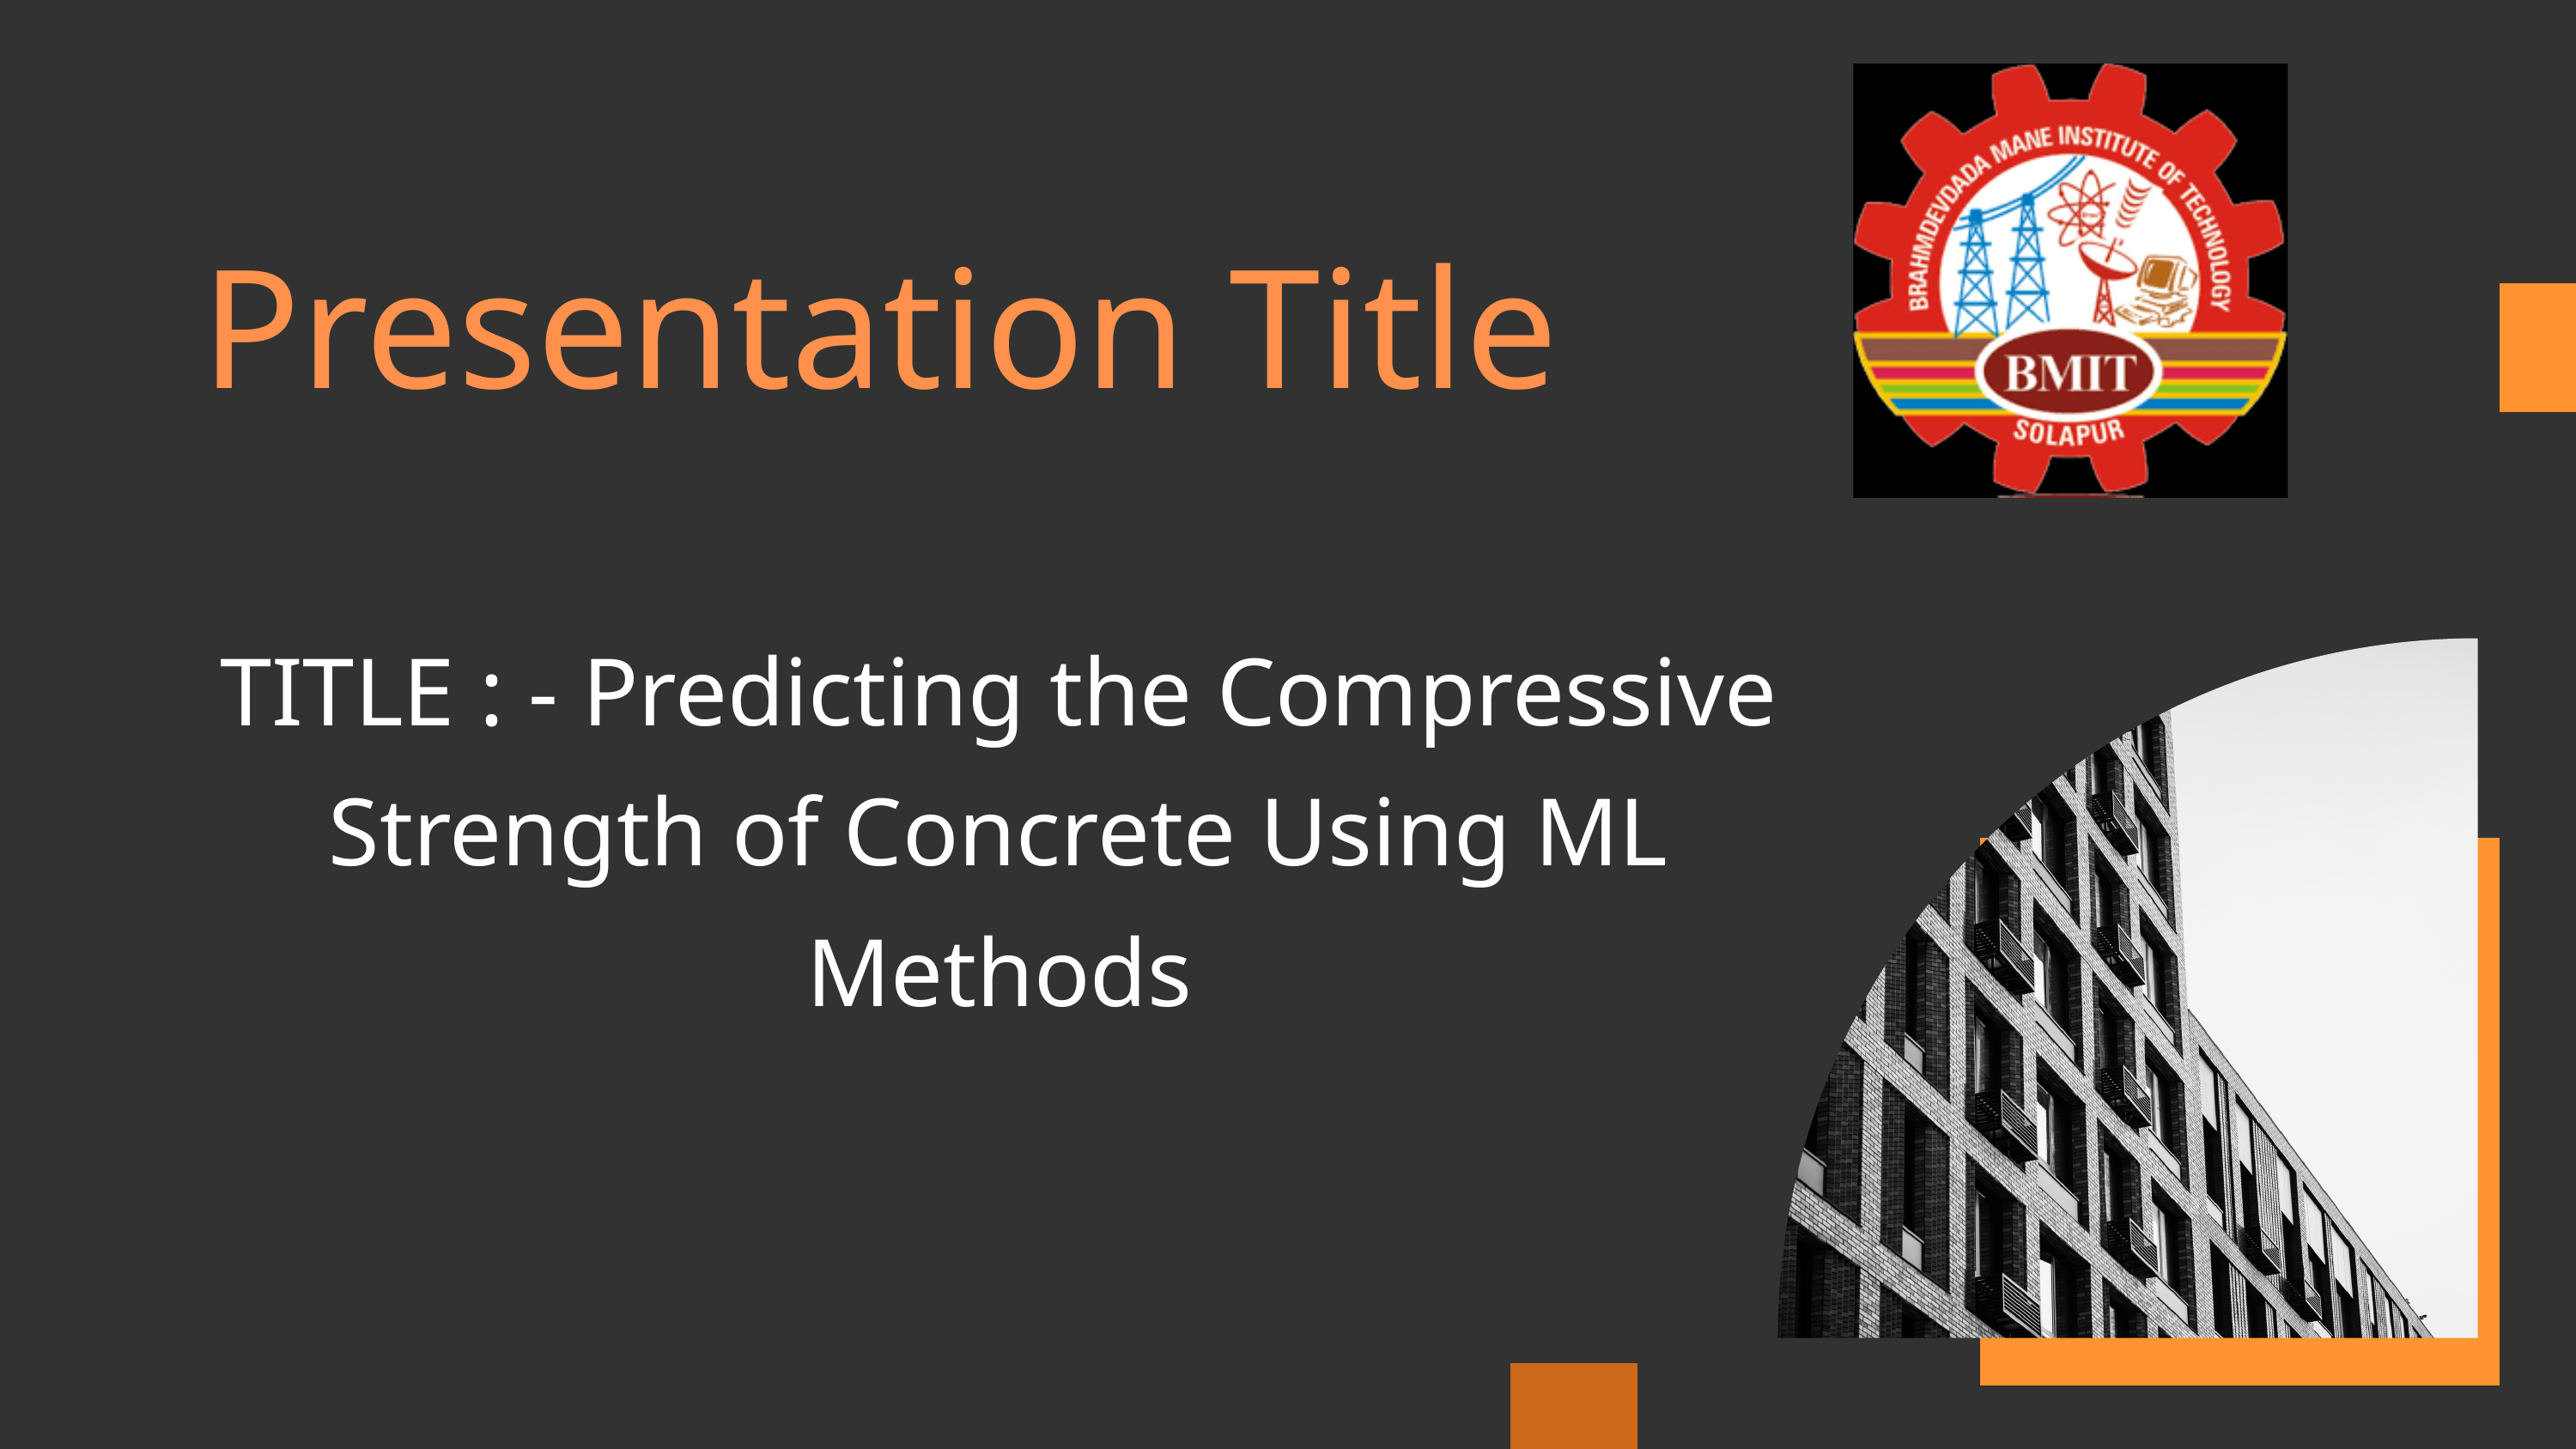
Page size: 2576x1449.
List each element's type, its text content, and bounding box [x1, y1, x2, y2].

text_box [1980, 837, 2500, 1385]
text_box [1510, 1362, 1638, 1449]
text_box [2499, 282, 2576, 412]
text_box TITLE : - Predicting the Compressive Strength of Concrete Using ML Methods [144, 603, 1854, 1155]
text_box Presentation Title [161, 191, 1642, 421]
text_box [1777, 638, 2478, 1338]
text_box [1853, 64, 2288, 498]
